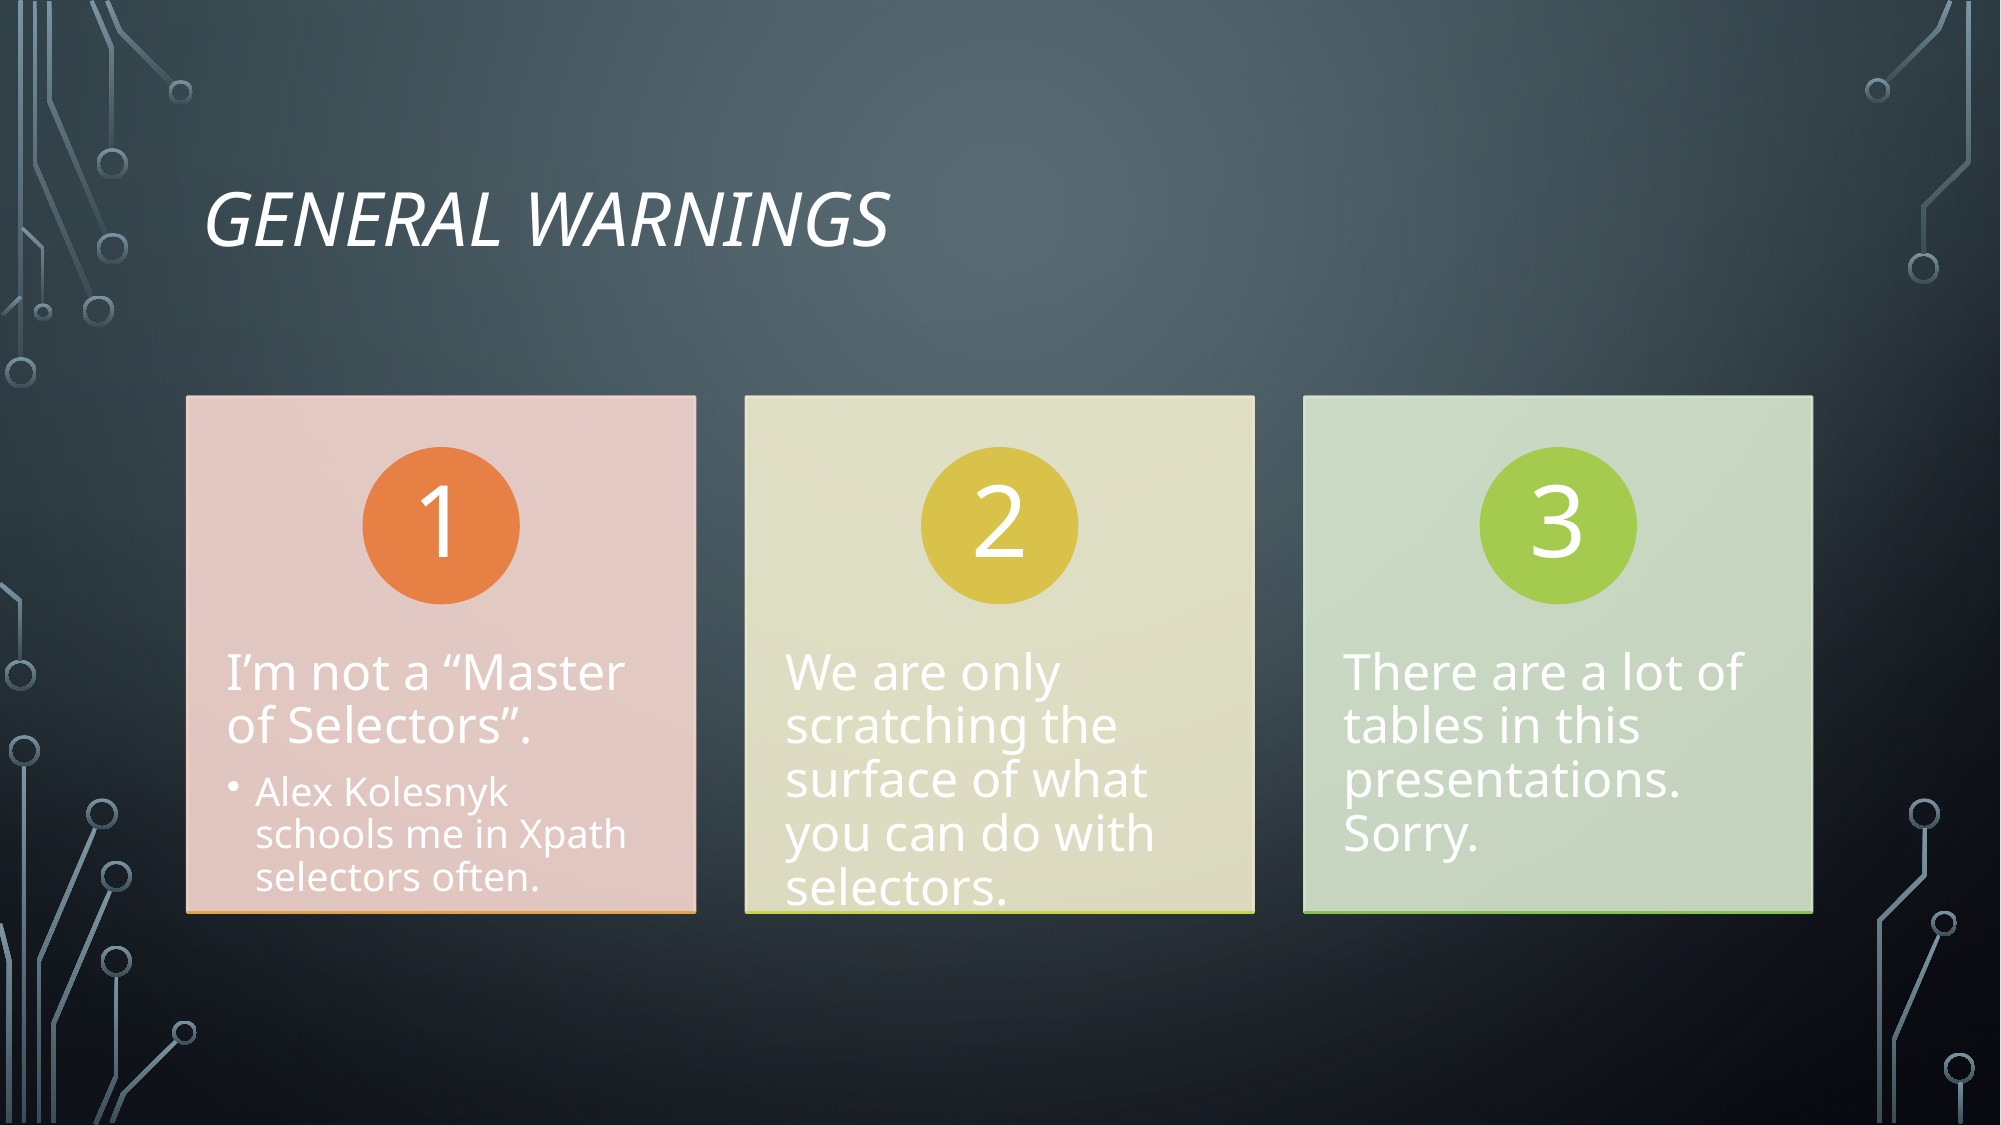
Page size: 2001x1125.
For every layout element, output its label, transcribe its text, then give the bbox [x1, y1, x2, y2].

title GENERAL WARNINGS [187, 101, 1813, 344]
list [186, 396, 1813, 913]
